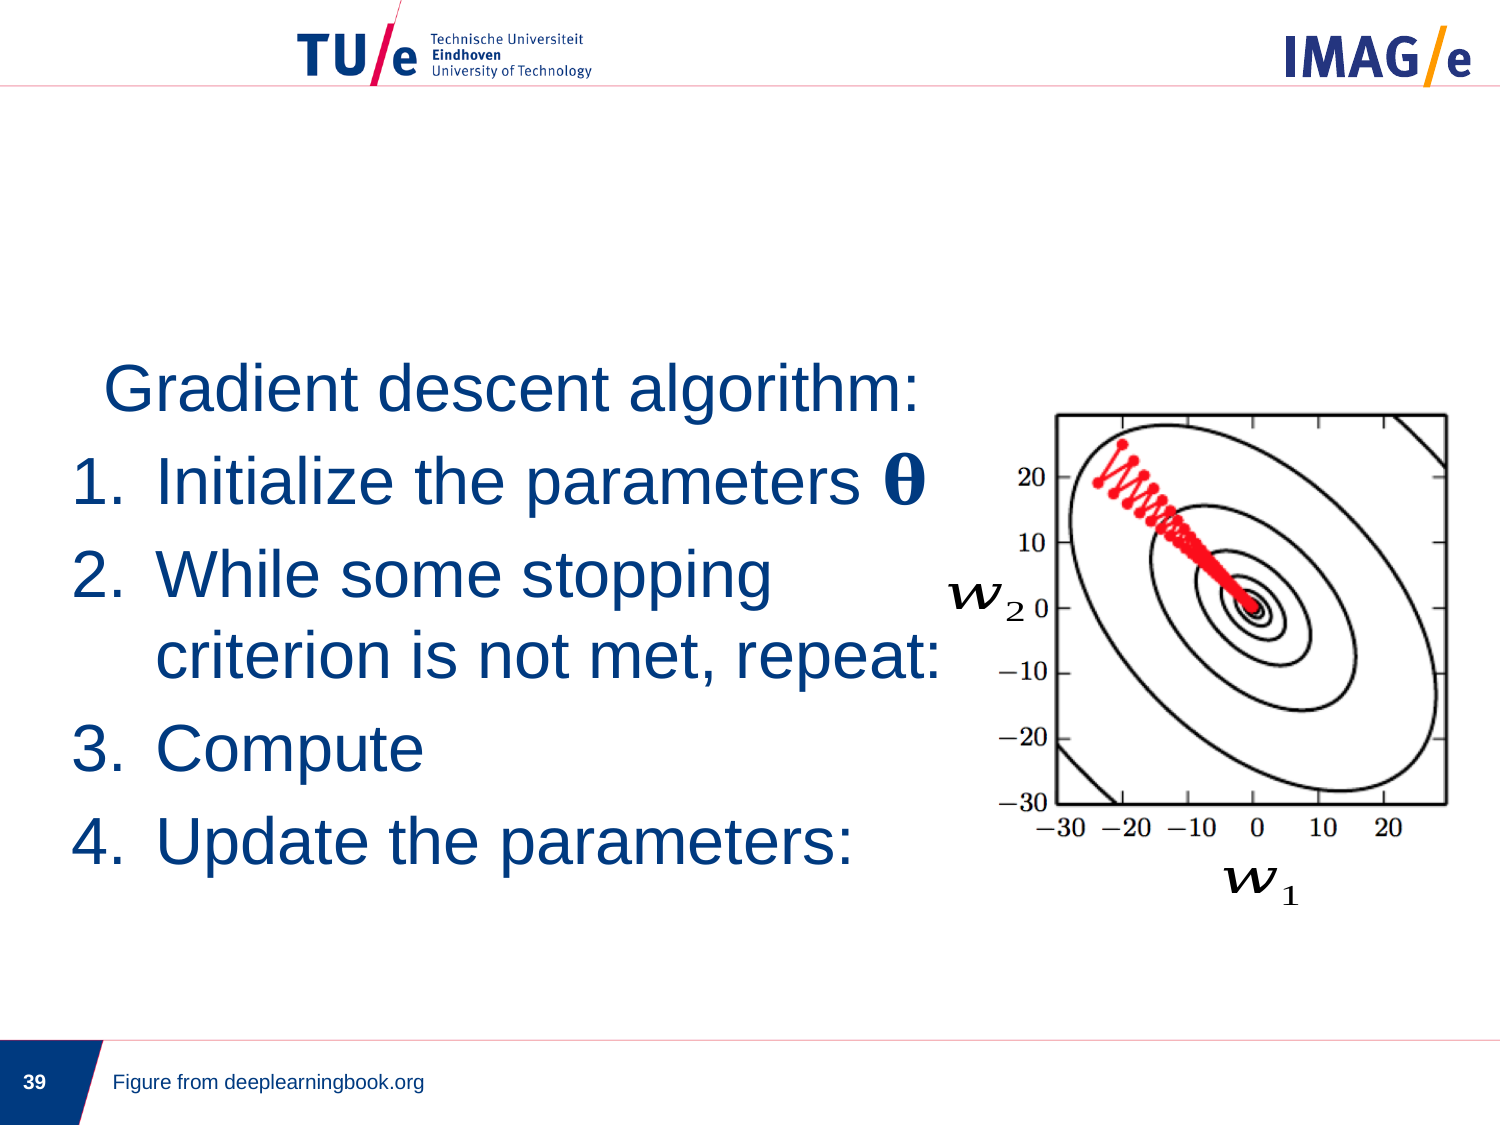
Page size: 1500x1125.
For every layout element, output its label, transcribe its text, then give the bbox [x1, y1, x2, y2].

slide_number 39 [8, 1061, 95, 1108]
subtitle Figure from deeplearningbook.org [97, 1061, 471, 1125]
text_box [944, 371, 1492, 912]
picture [0, 0, 1500, 1125]
